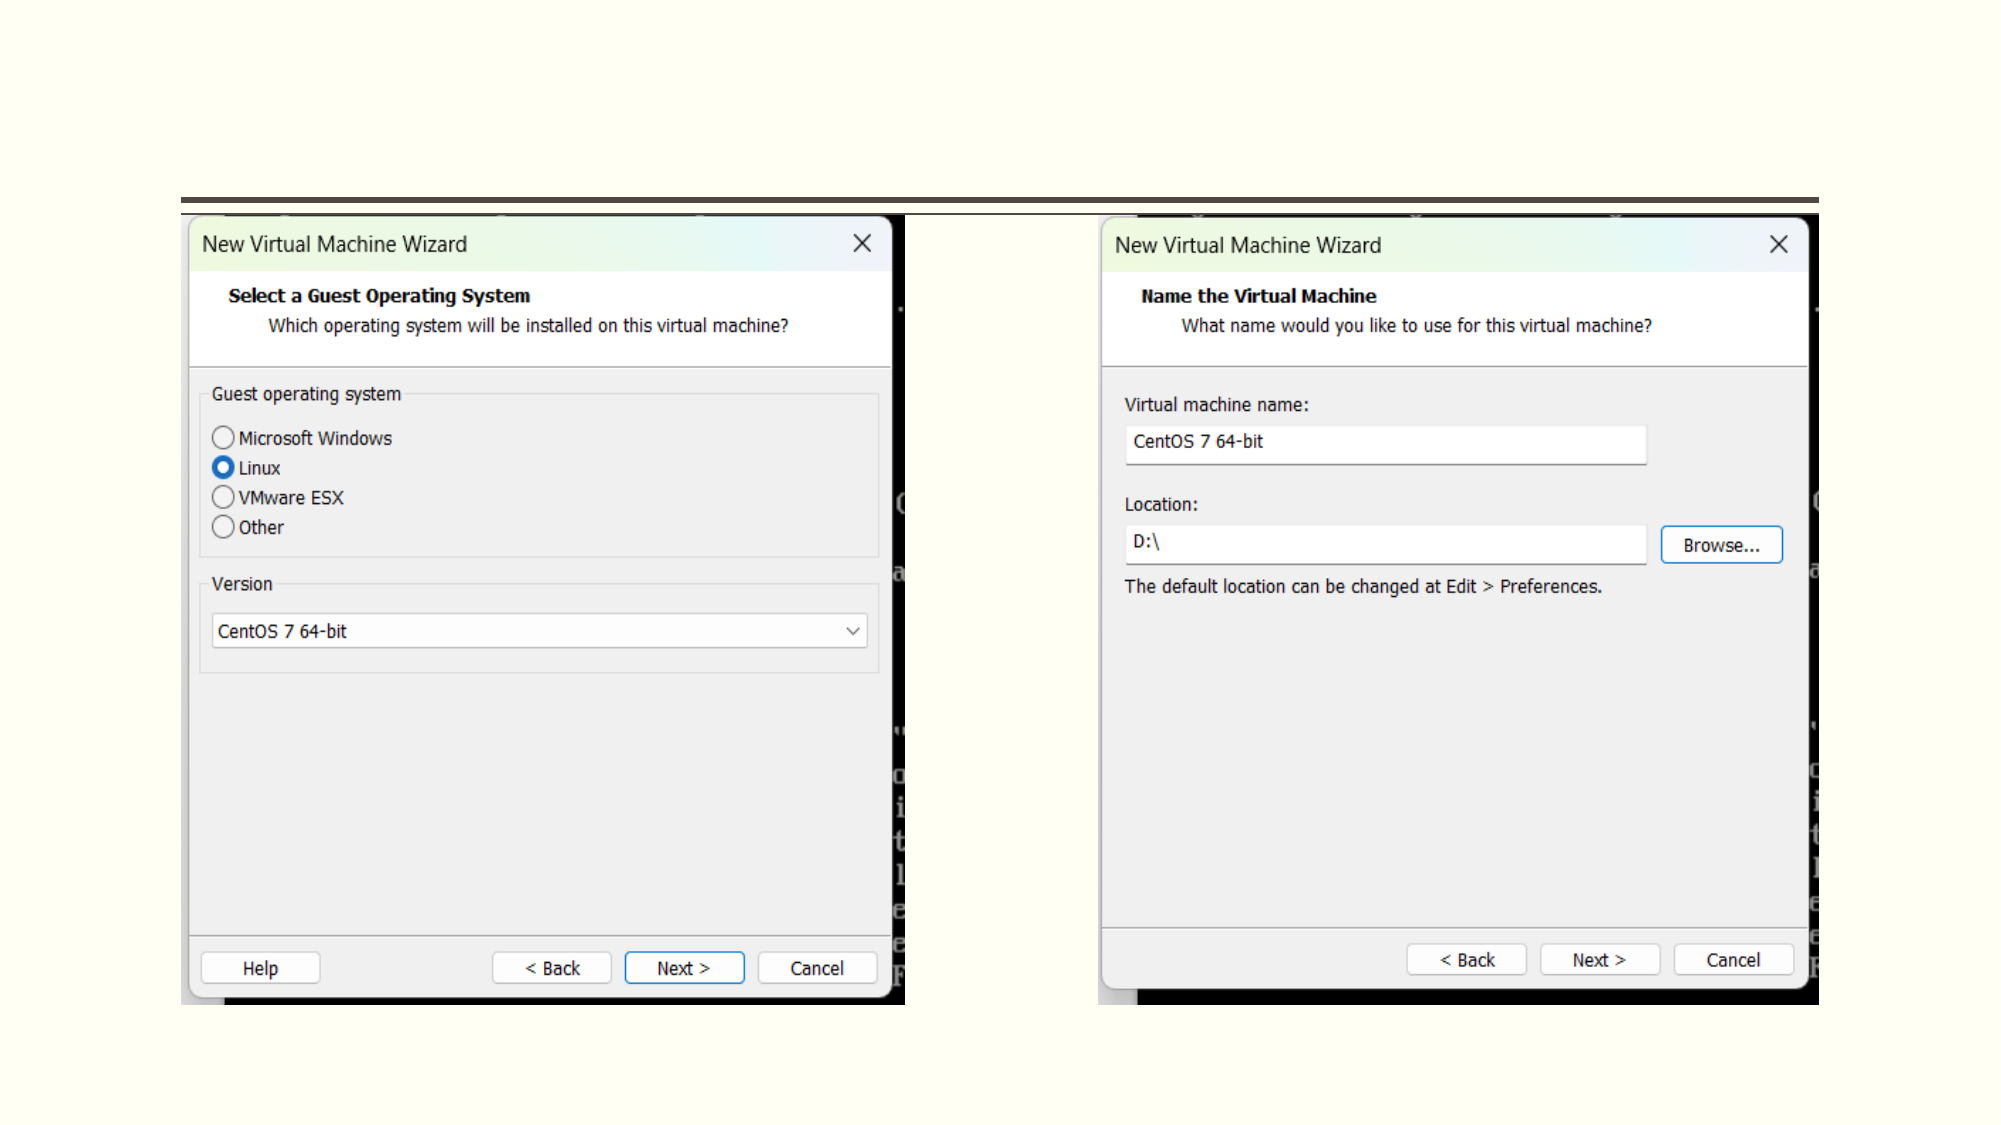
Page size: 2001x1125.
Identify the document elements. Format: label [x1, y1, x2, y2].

list [1098, 214, 1819, 1005]
list [181, 214, 905, 1005]
